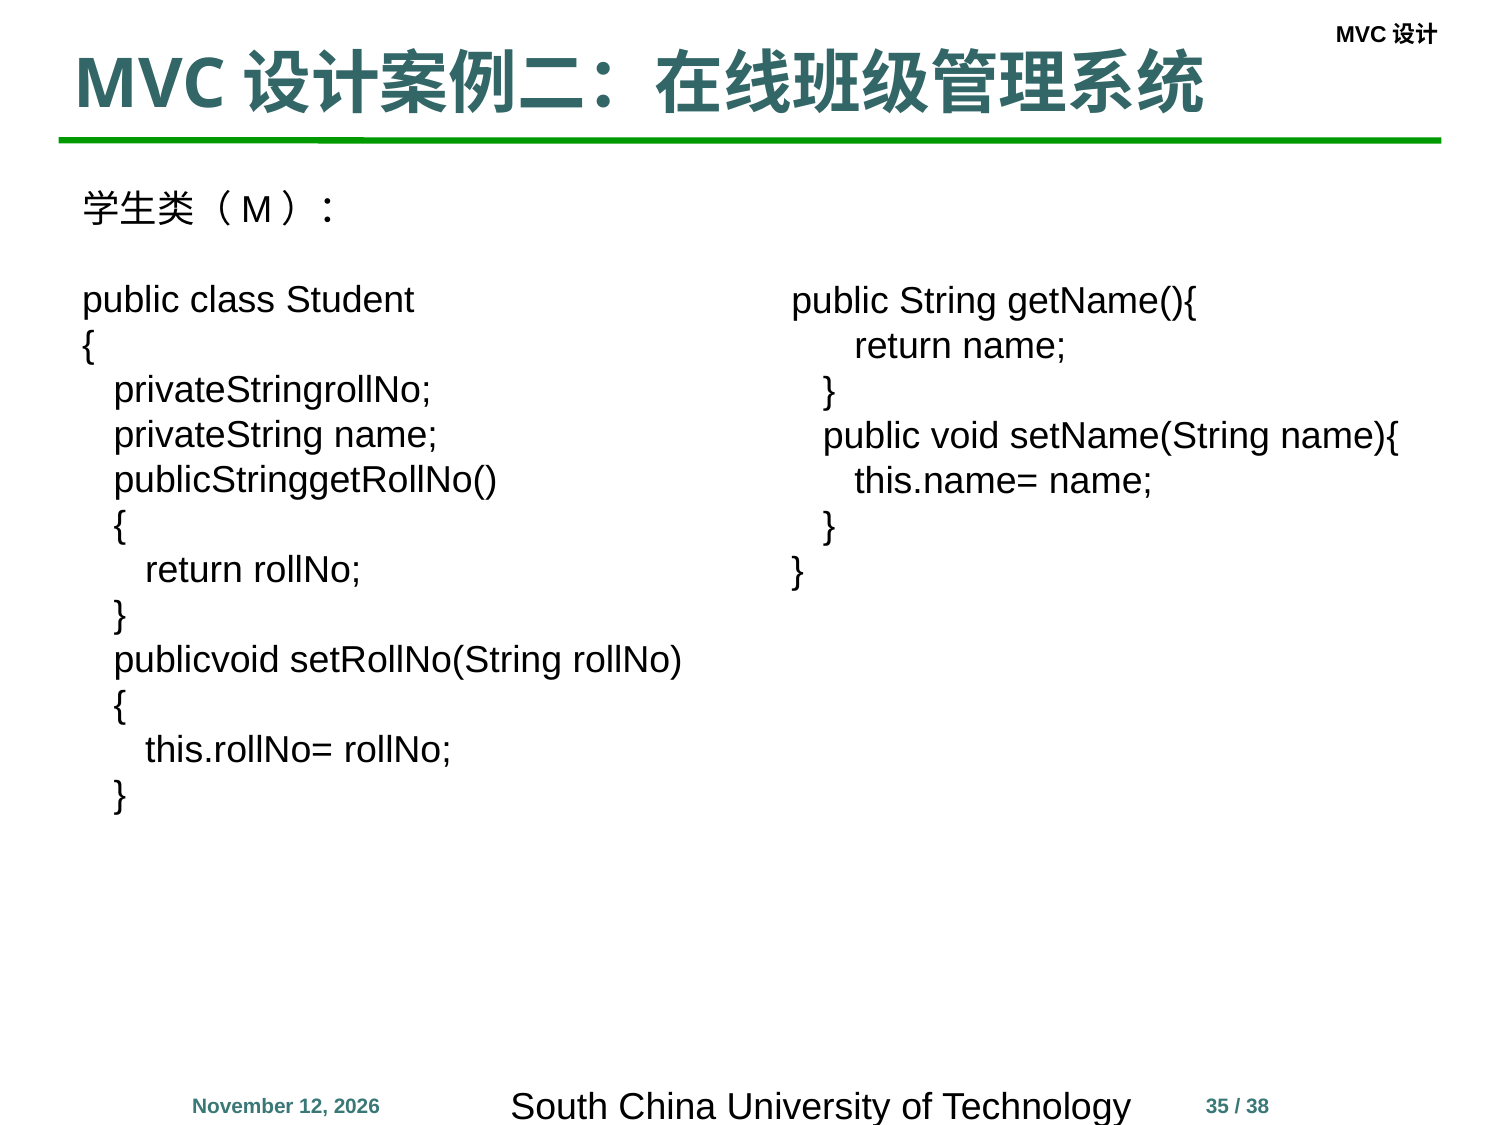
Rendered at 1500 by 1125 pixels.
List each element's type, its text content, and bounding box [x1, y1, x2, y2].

title MVC设计案例二：在线班级管理系统 [58, 22, 1442, 129]
text_box 学生类（M）： public class Student { privateStringrollNo; privateString name; publicStringgetRollNo() { return rollNo; } publicvoid setRollNo(String rollNo) { this.rollNo= rollNo; } [67, 177, 698, 867]
text_box public String getName(){ return name; } public void setName(String name){ this.name= name; } } [776, 268, 1490, 643]
